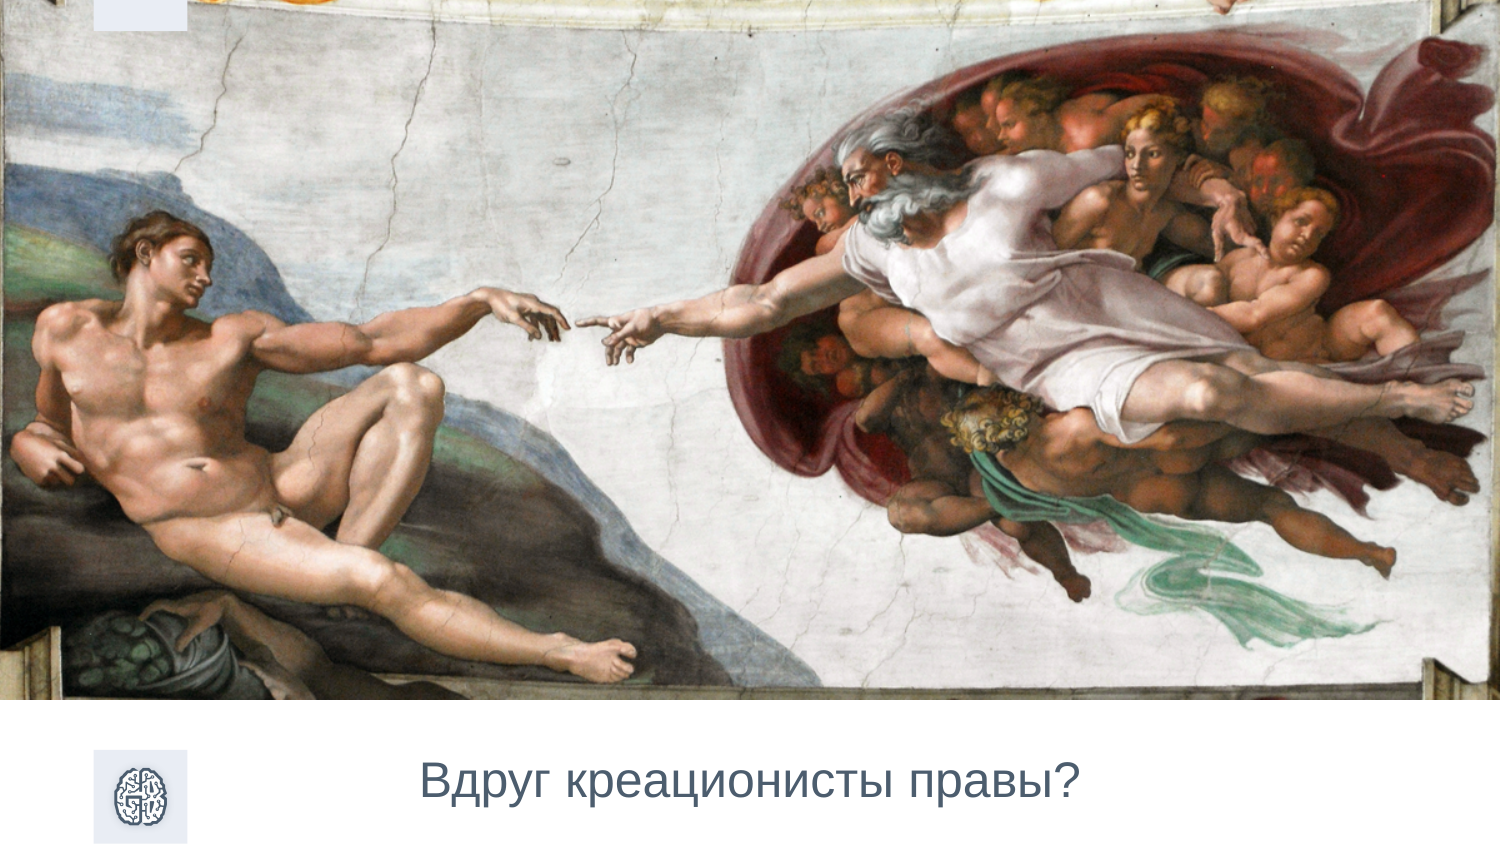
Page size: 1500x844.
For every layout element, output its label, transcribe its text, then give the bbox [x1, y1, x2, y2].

title Вдруг креационисты правы? [0, 706, 1500, 844]
picture [93, 749, 188, 844]
picture [0, 0, 1500, 700]
